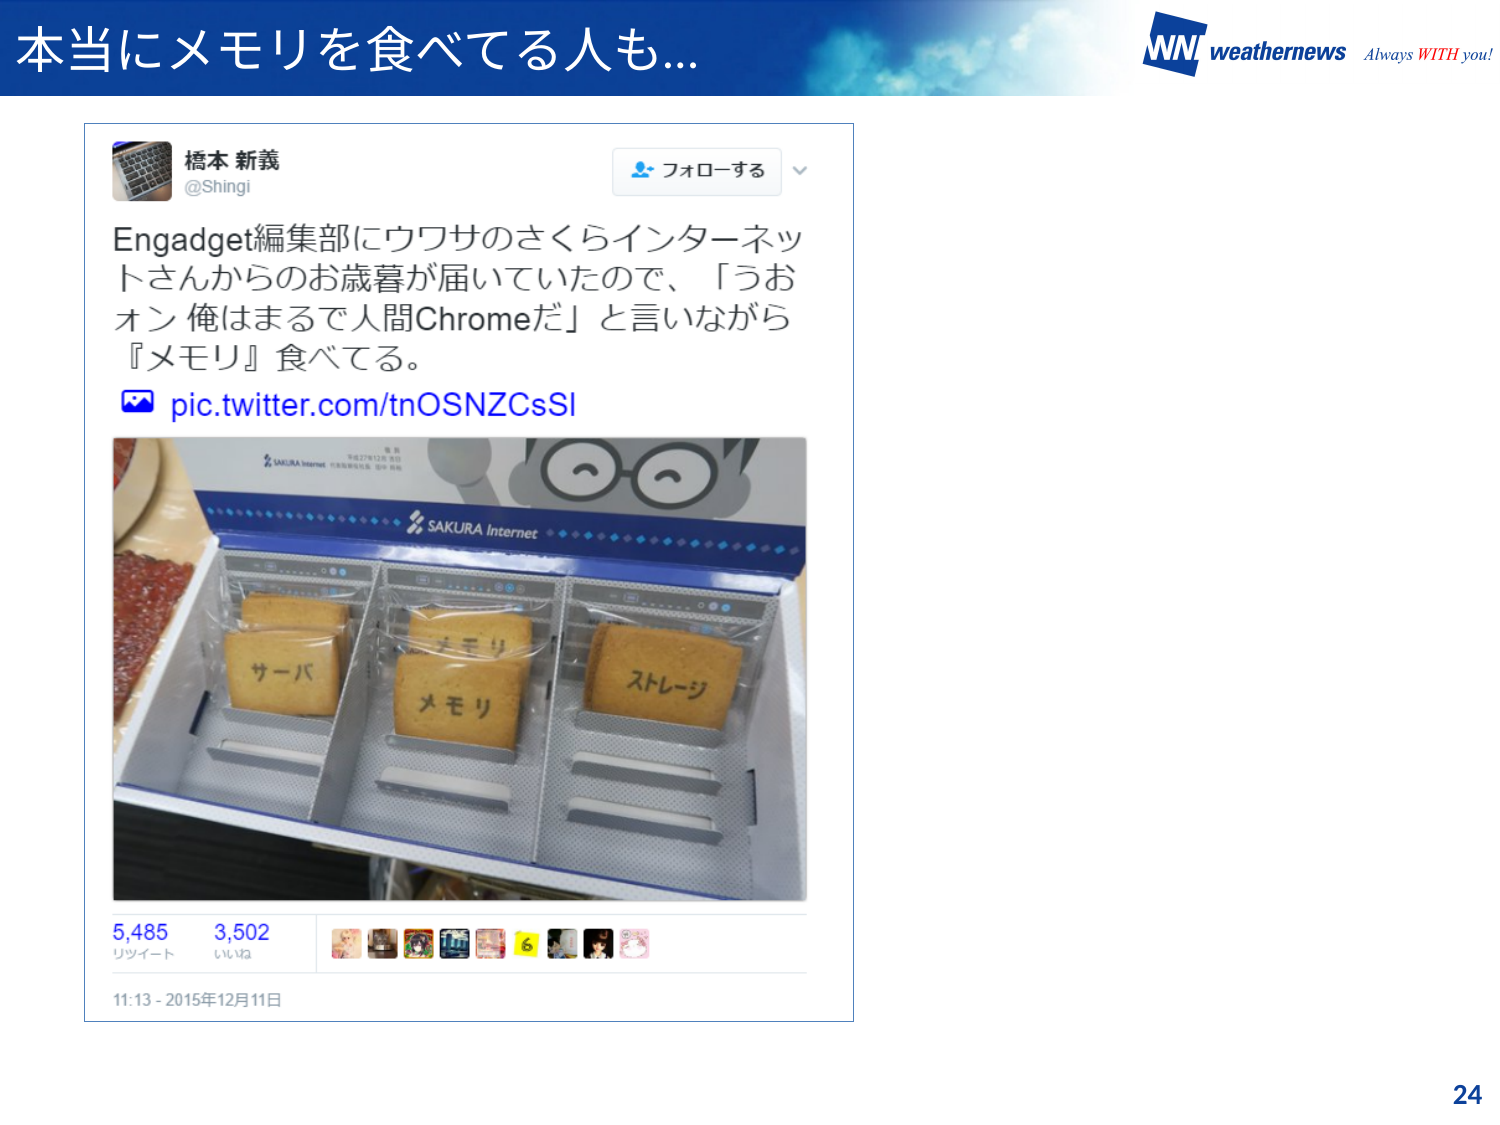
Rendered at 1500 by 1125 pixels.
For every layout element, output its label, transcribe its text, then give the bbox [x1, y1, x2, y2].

picture [0, 0, 1500, 96]
slide_number 24 [1139, 1069, 1491, 1119]
title 本当にメモリを食べてる人も… [0, 2, 1139, 96]
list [83, 123, 855, 1022]
